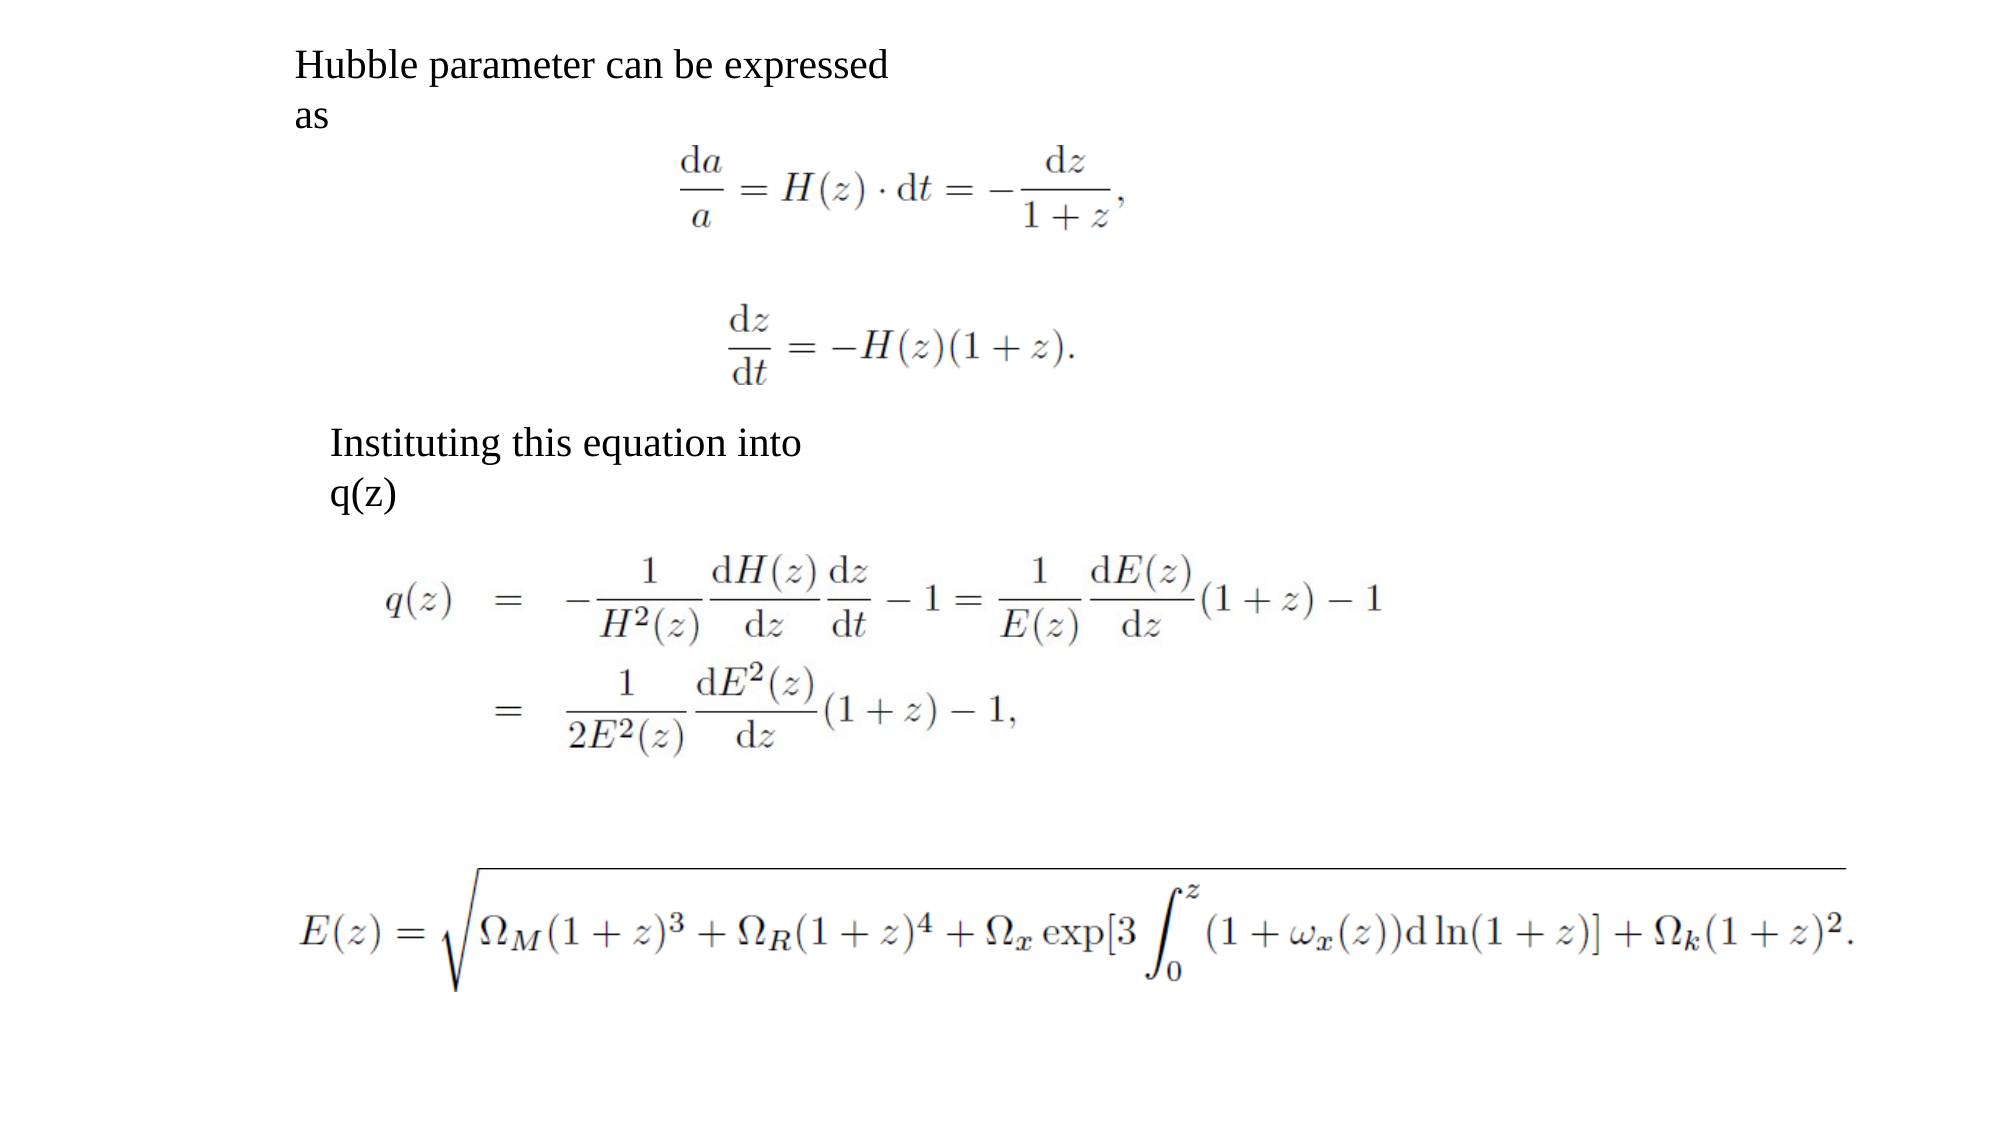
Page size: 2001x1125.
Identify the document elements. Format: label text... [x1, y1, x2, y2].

picture [680, 145, 1124, 385]
title Hubble parameter can be expressed as [292, 34, 934, 225]
text_box Instituting this equation into q(z) [327, 412, 880, 516]
picture [385, 554, 1382, 758]
picture [298, 868, 1854, 992]
